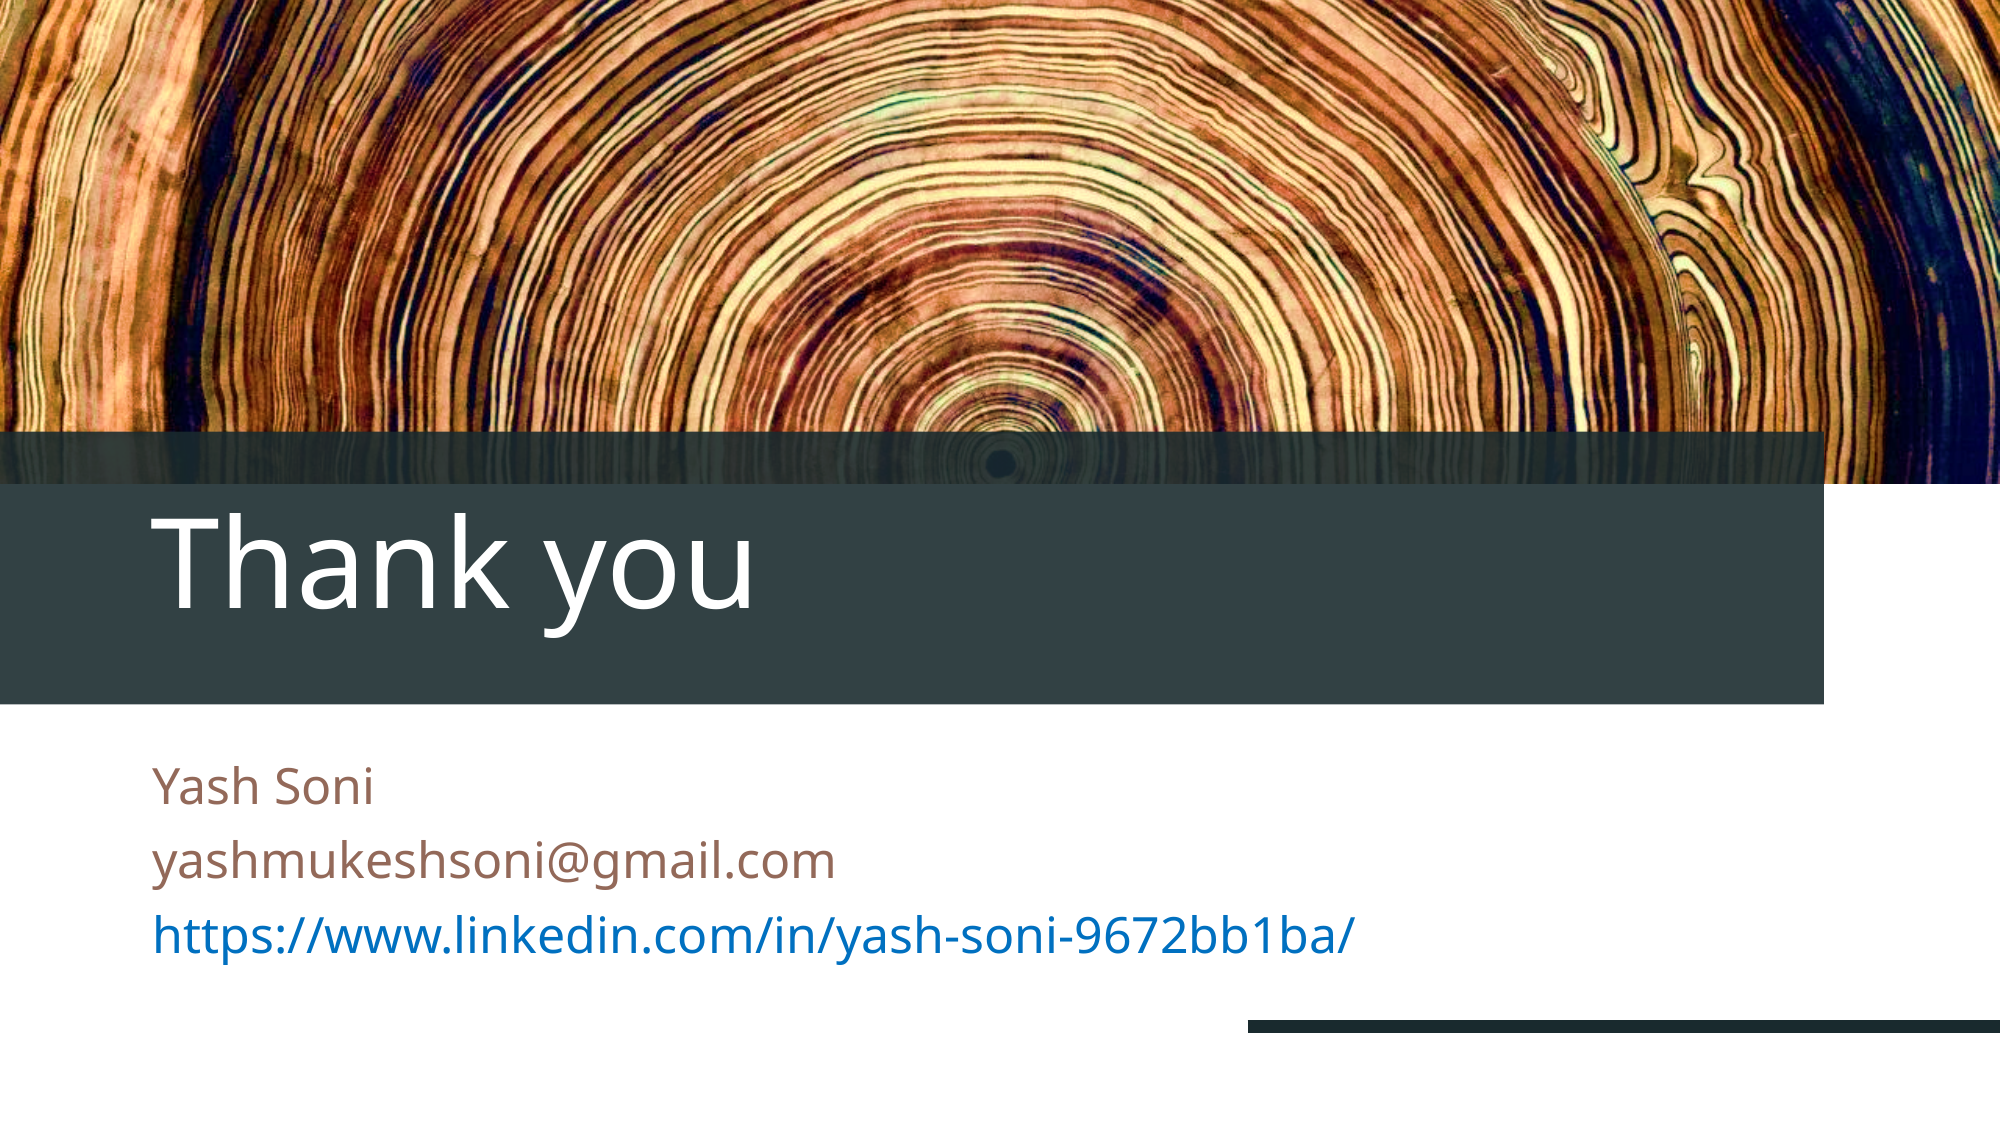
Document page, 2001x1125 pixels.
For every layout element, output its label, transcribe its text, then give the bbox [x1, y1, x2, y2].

title Thank you [0, 484, 1824, 705]
list Yash Soni​ yashmukeshsoni@gmail.com https://www.linkedin.com/in/yash-soni-9672bb1ba/ [137, 753, 1766, 1027]
picture [0, 0, 2000, 484]
